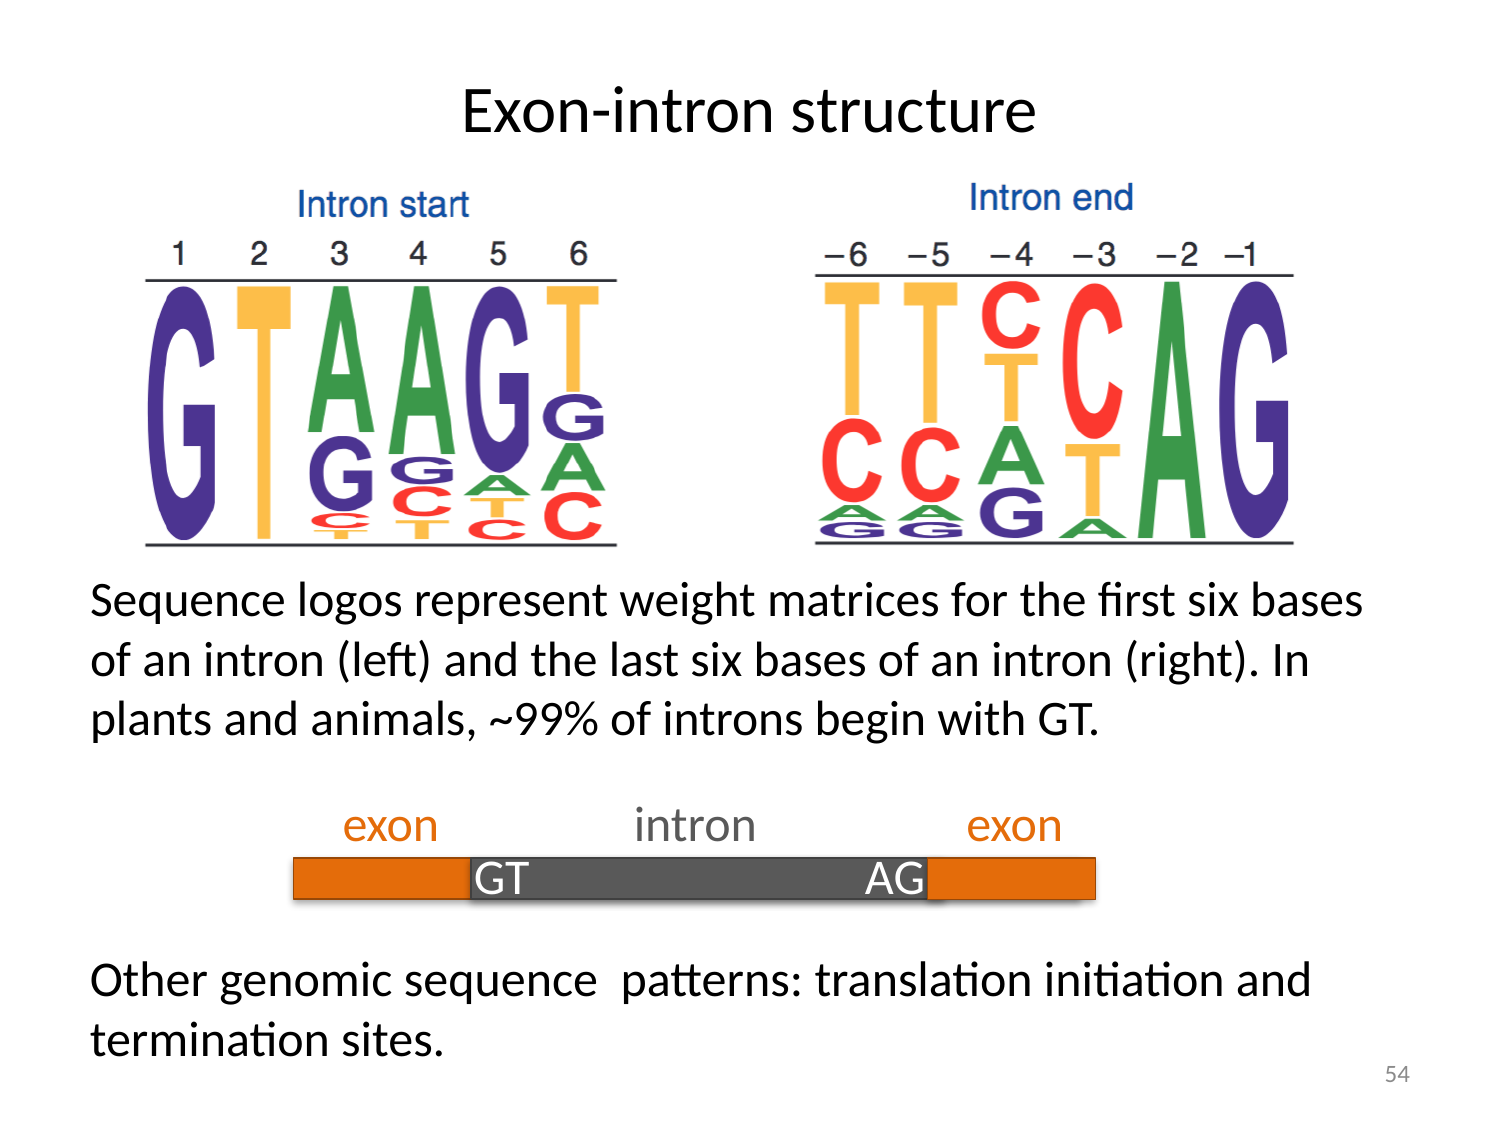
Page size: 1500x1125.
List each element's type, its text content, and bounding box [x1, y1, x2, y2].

text_box AG [850, 837, 940, 913]
text_box GT [459, 837, 545, 913]
text_box Other genomic sequence patterns: translation initiation and termination sites. [75, 938, 1365, 1074]
picture [119, 174, 643, 560]
title Exon-intron structure [75, 45, 1425, 167]
text_box [293, 857, 459, 900]
picture [791, 174, 1316, 560]
text_box exon [327, 783, 455, 859]
text_box exon [951, 783, 1079, 859]
slide_number 54 [1074, 1042, 1425, 1103]
text_box intron [618, 783, 772, 859]
text_box [545, 857, 850, 900]
list Sequence logos represent weight matrices for the first six bases of an intron (left) and the last six bases of an intron (right). In plants and animals, ~99% of introns begin with GT. [75, 559, 1425, 755]
text_box [940, 857, 1096, 900]
